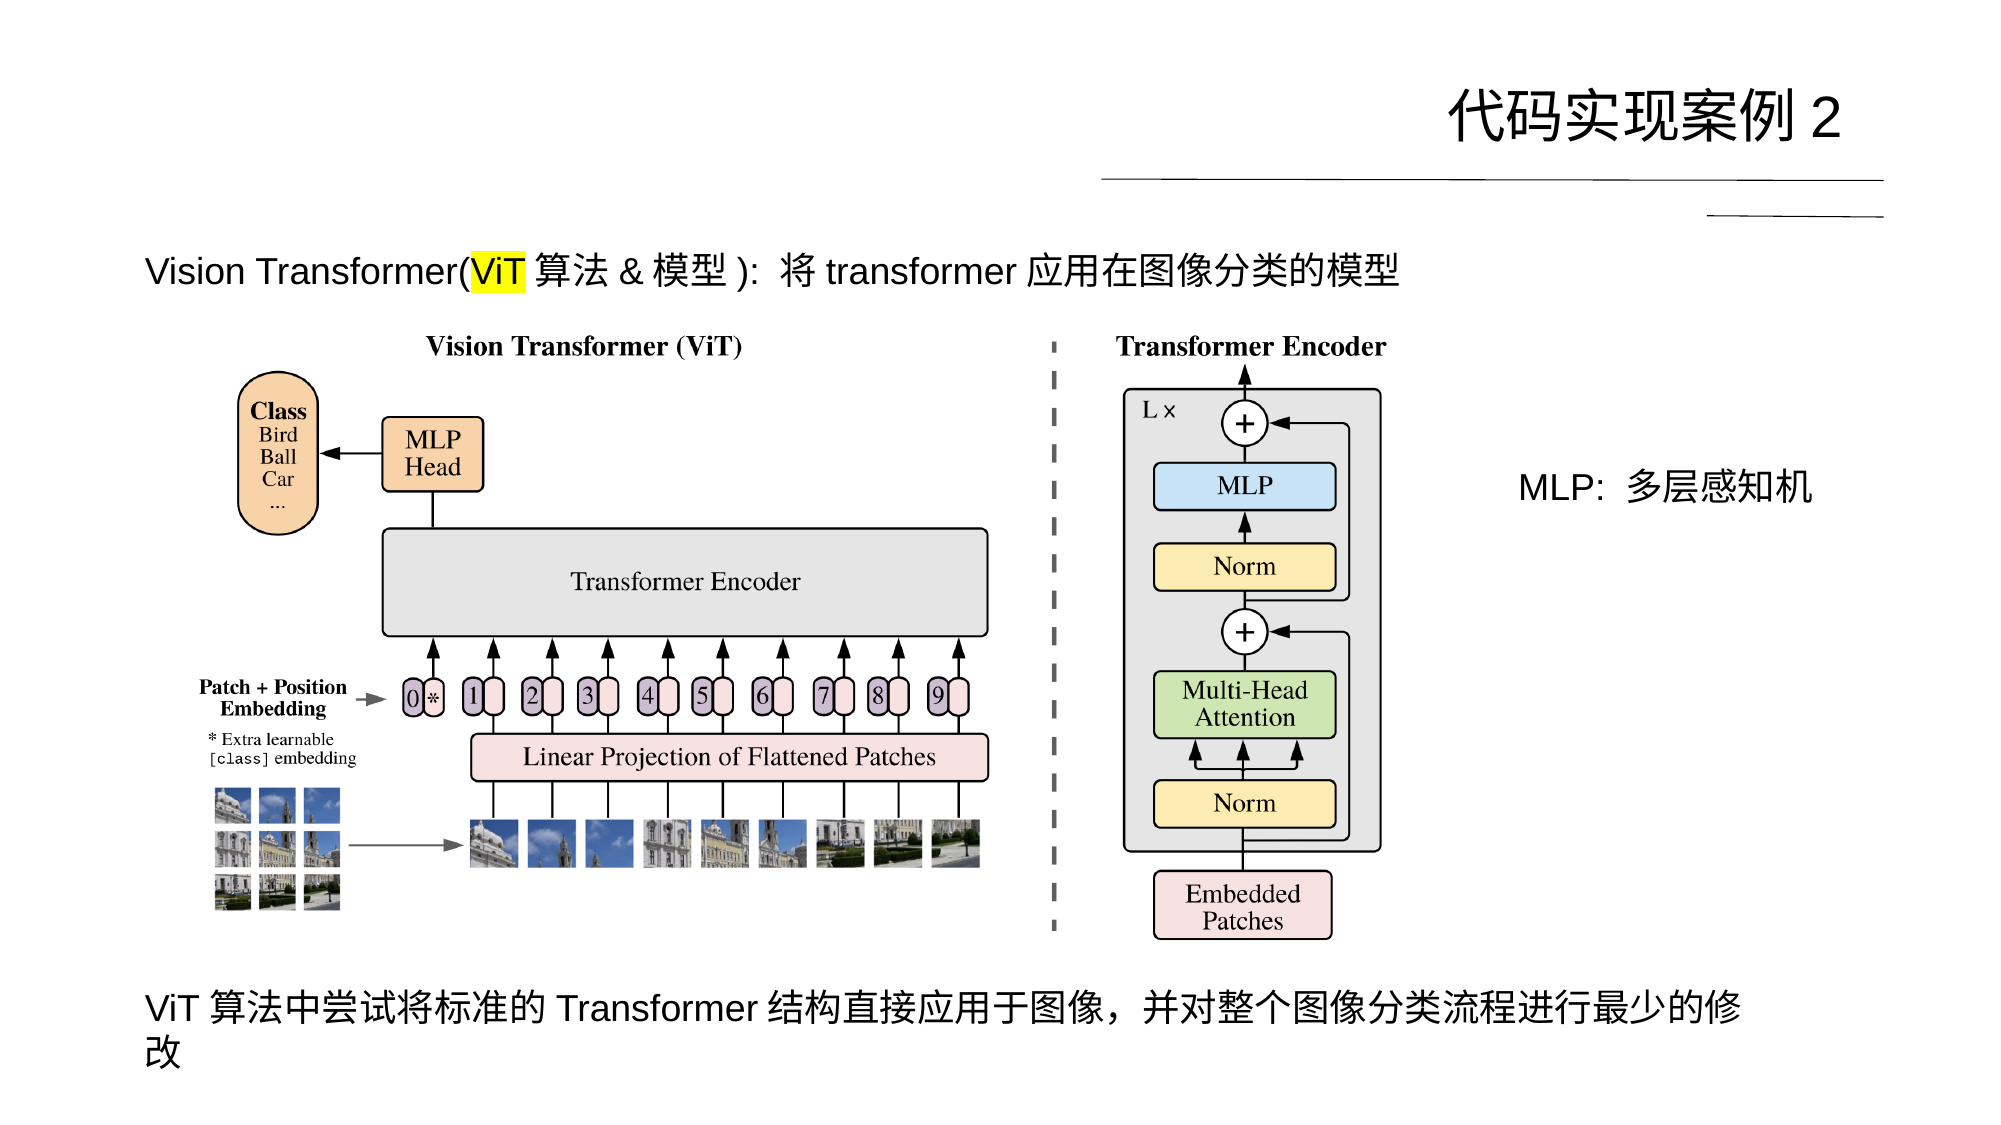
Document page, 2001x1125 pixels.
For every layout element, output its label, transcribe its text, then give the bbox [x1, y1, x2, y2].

text_box Vision Transformer(ViT算法&模型): 将transformer应用在图像分类的模型 [130, 239, 1540, 300]
text_box 代码实现案例2 [1203, 71, 1859, 157]
text_box MLP: 多层感知机 [1503, 455, 1858, 516]
picture [130, 300, 1476, 977]
text_box ViT算法中尝试将标准的Transformer结构直接应用于图像，并对整个图像分类流程进行最少的修改 [130, 976, 1787, 1082]
